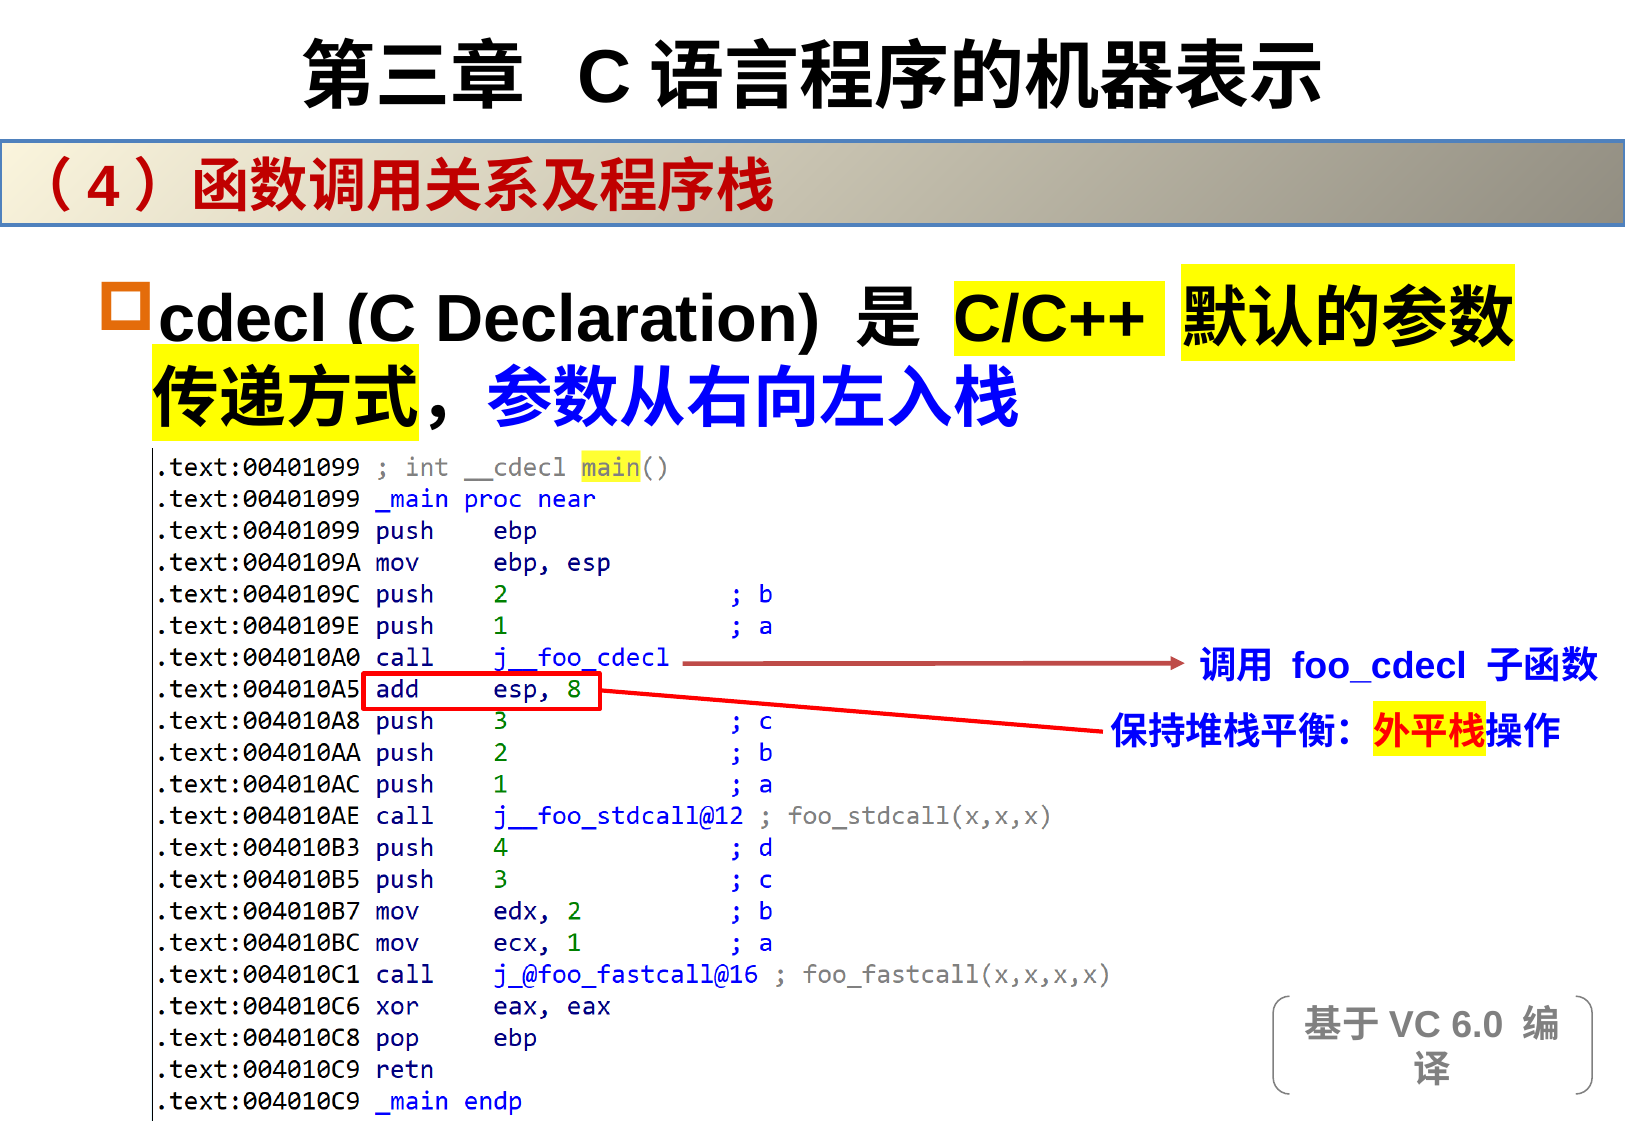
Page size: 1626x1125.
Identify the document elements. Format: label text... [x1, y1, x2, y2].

list cdecl (C Declaration) 是 C/C++ 默认的参数传递方式，参数从右向左入栈 [81, 267, 1544, 1071]
title 第三章 C语言程序的机器表示 [81, 19, 1544, 126]
text_box 保持堆栈平衡：外平栈操作 [1118, 700, 1602, 760]
text_box 基于VC 6.0 编译 [1272, 995, 1593, 1095]
text_box （4）函数调用关系及程序栈 [0, 139, 1625, 227]
text_box 调用 foo_cdecl 子函数 [1184, 633, 1614, 694]
picture [150, 448, 1113, 1122]
